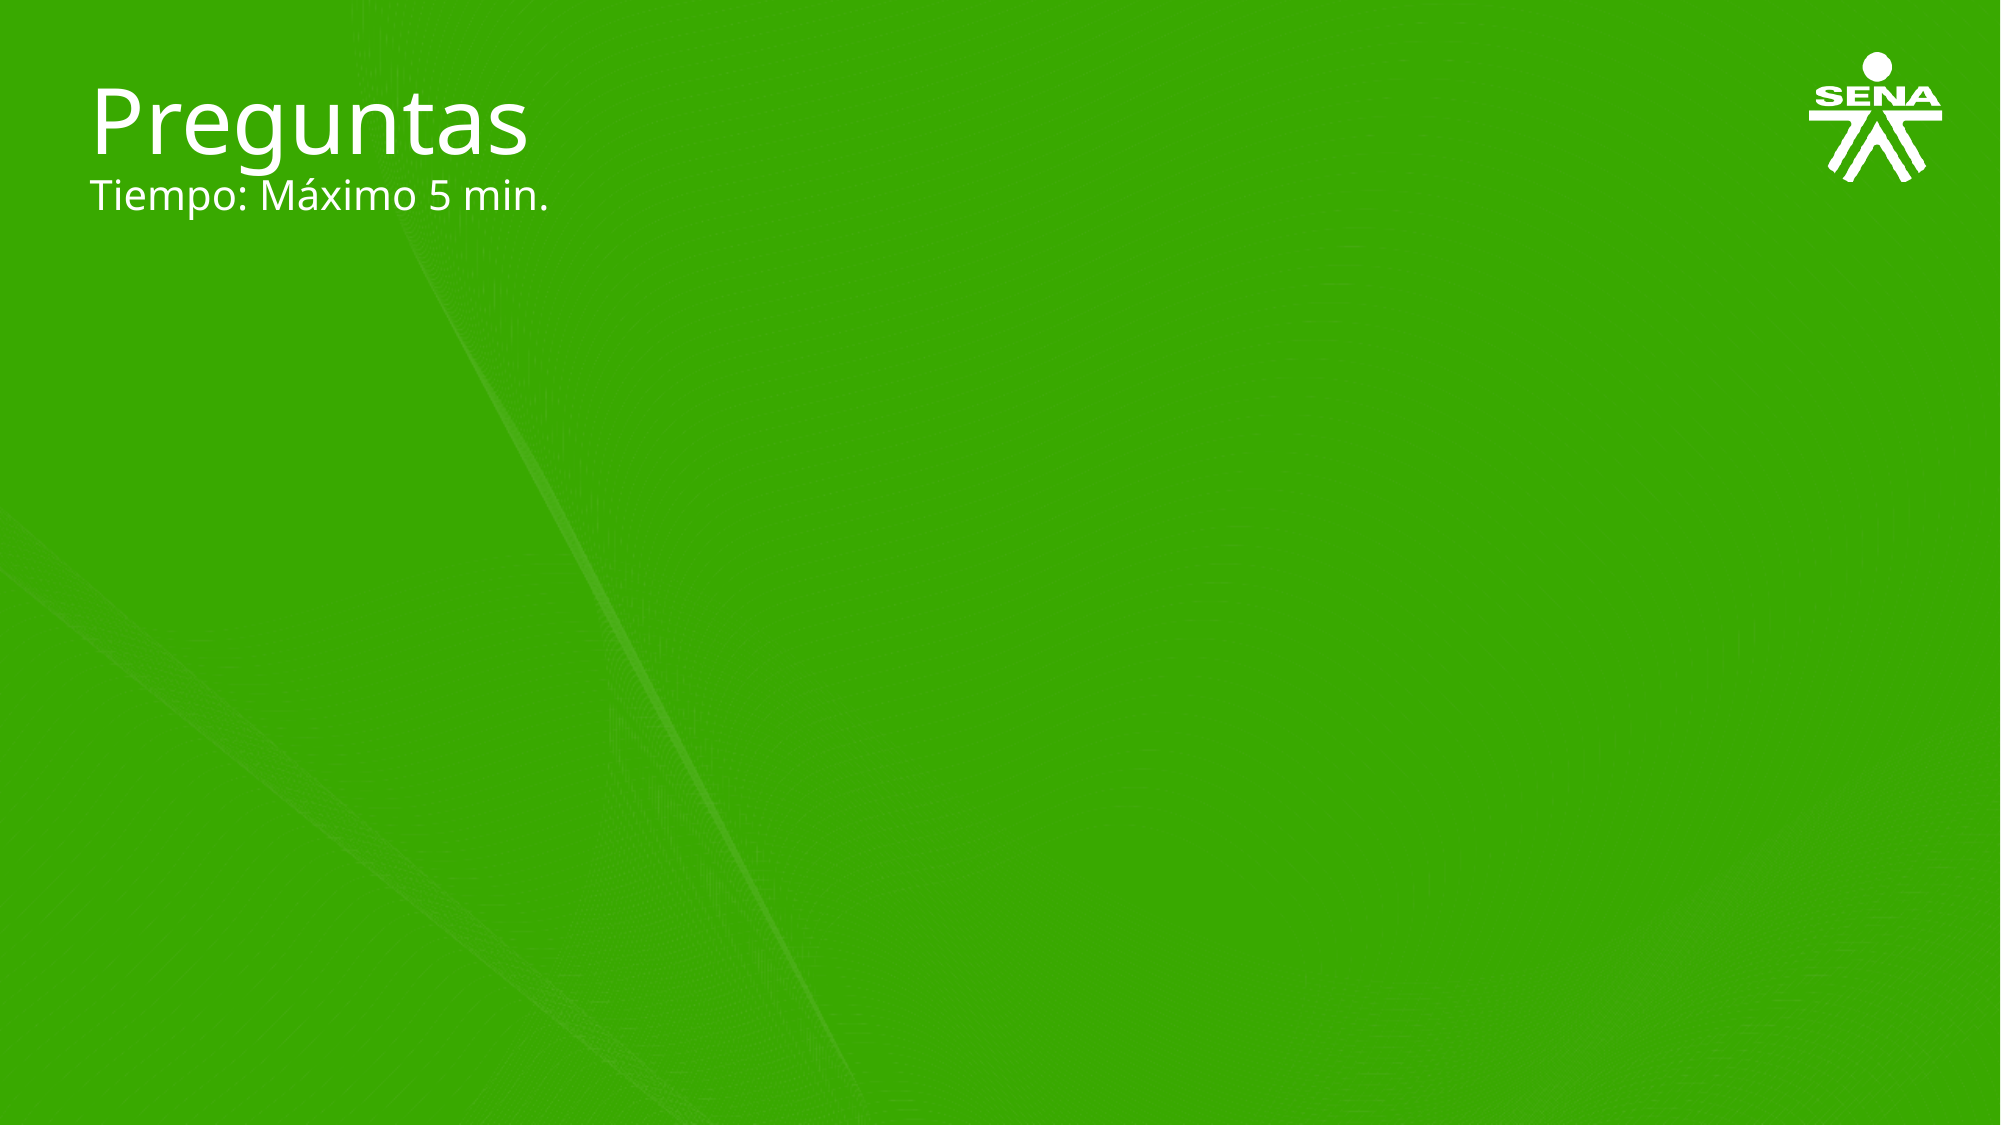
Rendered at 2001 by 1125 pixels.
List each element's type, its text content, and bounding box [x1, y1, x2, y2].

text_box Preguntas Tiempo: Máximo 5 min. [74, 68, 1800, 190]
picture [0, 0, 2001, 1125]
